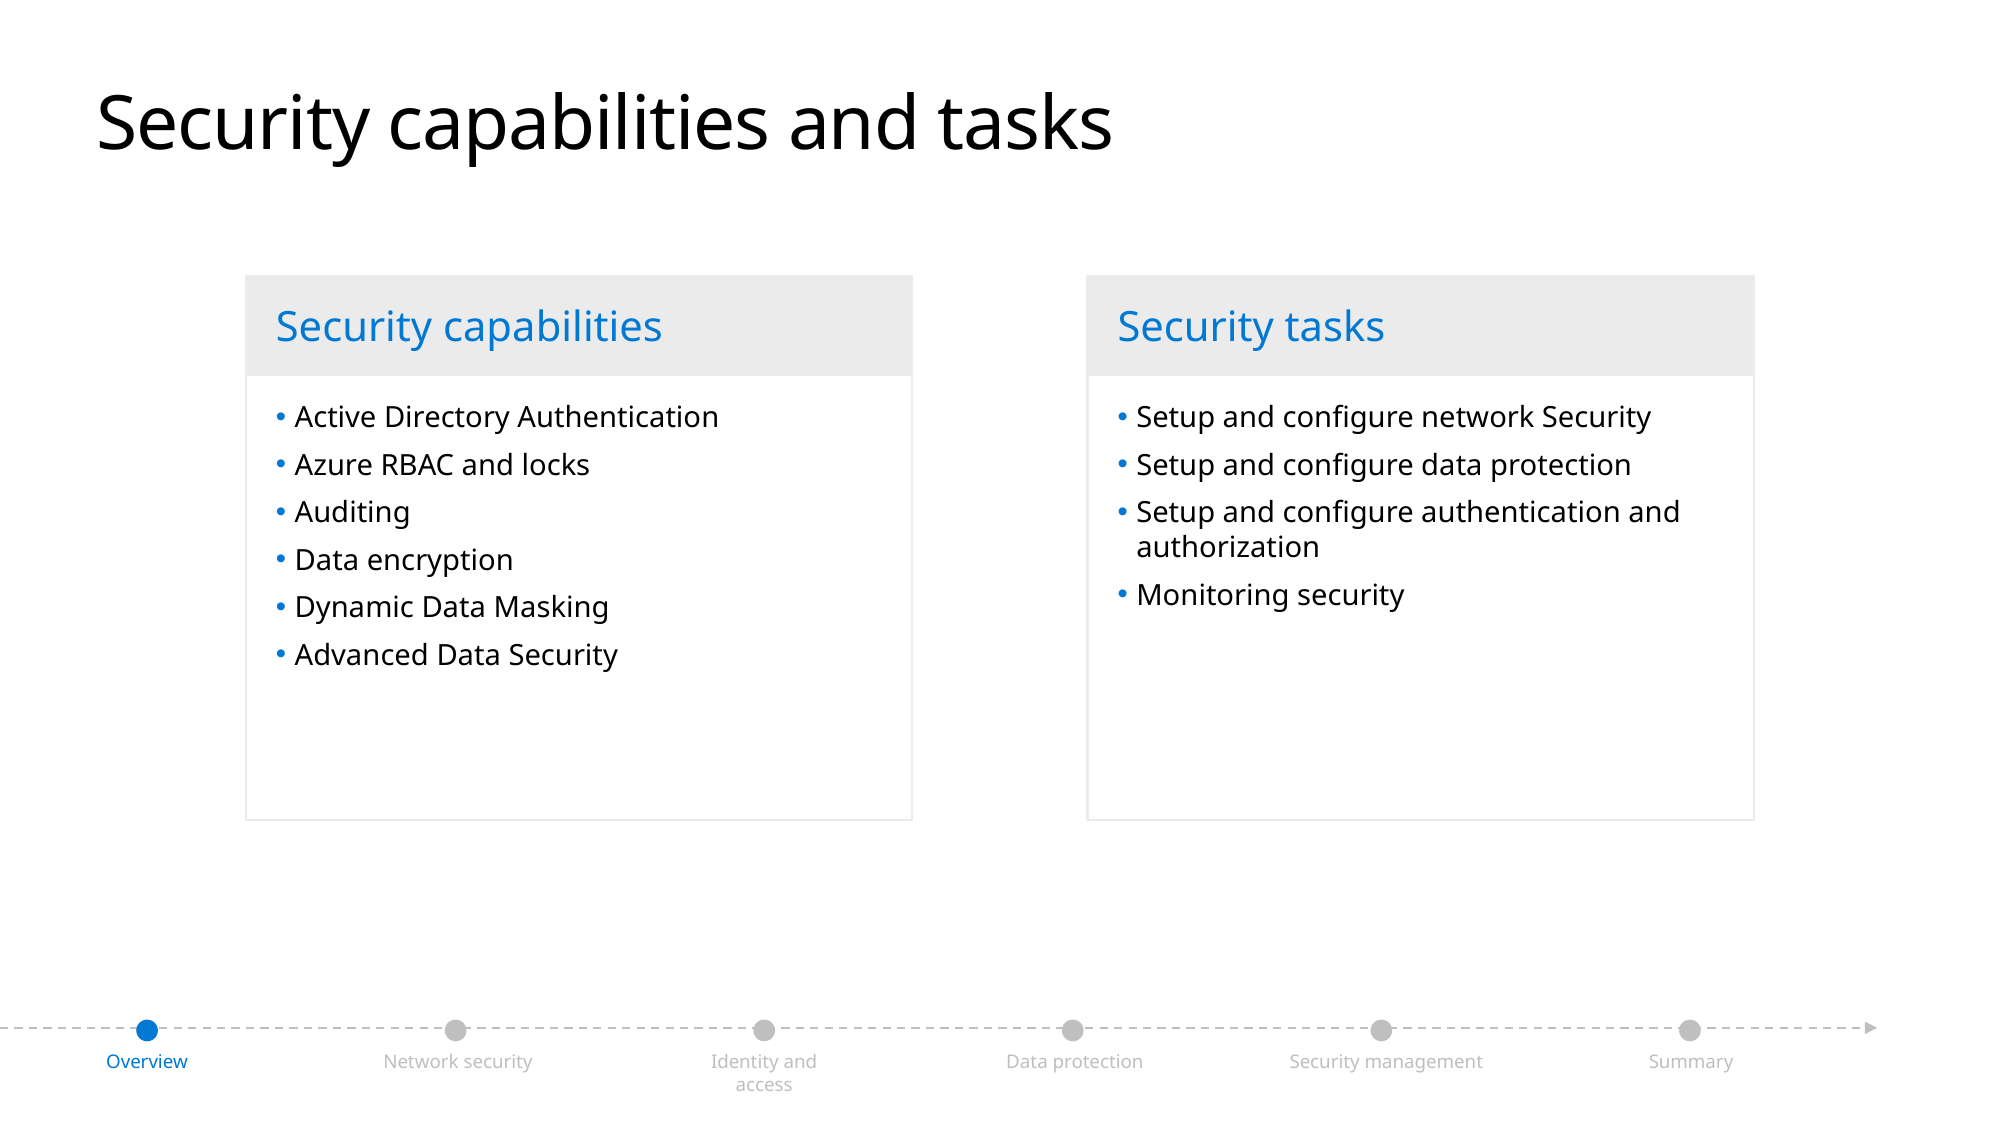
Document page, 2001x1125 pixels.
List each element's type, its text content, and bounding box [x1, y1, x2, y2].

title Security capabilities and tasks [96, 75, 1904, 166]
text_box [1087, 275, 1755, 821]
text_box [0, 1019, 1878, 1074]
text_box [245, 275, 913, 821]
